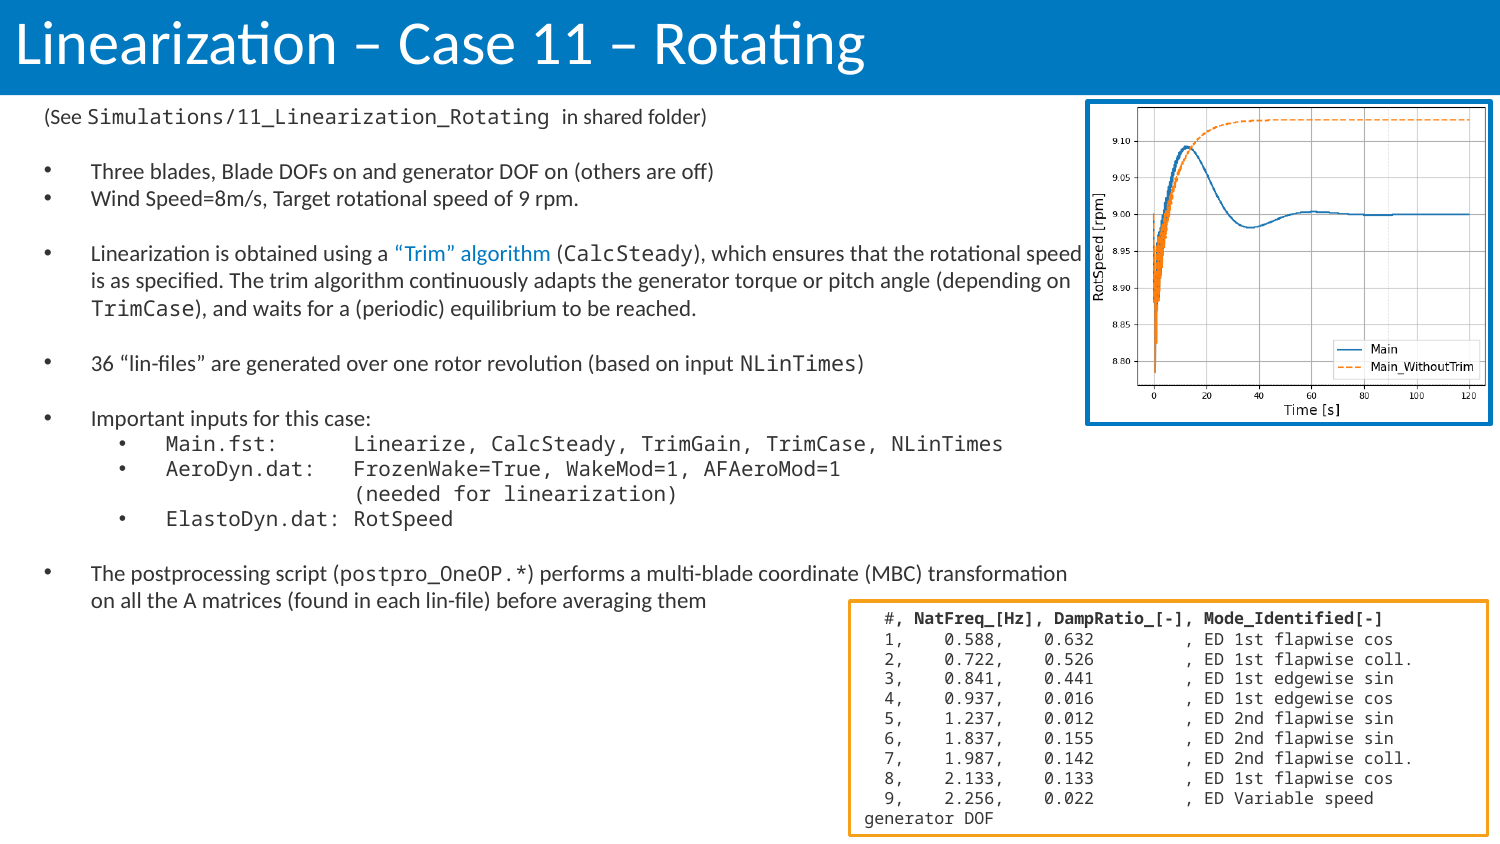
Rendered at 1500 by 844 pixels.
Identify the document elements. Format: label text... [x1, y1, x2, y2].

picture [1089, 103, 1489, 423]
text_box (See Simulations/11_Linearization_Rotating in shared folder) Three blades, Blade DOFs on and generator DOF on (others are off) Wind Speed=8m/s, Target rotational speed of 9 rpm. Linearization is obtained using a “Trim” algorithm (CalcSteady), which ensures that the rotational speed is as specified. The trim algorithm continuously adapts the generator torque or pitch angle (depending on TrimCase), and waits for a (periodic) equilibrium to be reached. 36 “lin-files” are generated over one rotor revolution (based on input NLinTimes) Important inputs for this case: Main.fst: Linearize, CalcSteady, TrimGain, TrimCase, NLinTimes AeroDyn.dat: FrozenWake=True, WakeMod=1, AFAeroMod=1 (needed for linearization) ElastoDyn.dat: RotSpeed The postprocessing script (postpro_OneOP.*) performs a multi-blade coordinate (MBC) transformation on all the A matrices (found in each lin-file) before averaging them [29, 95, 1099, 621]
text_box #, NatFreq_[Hz], DampRatio_[-], Mode_Identified[-] 1, 0.588, 0.632 , ED 1st flapwise cos 2, 0.722, 0.526 , ED 1st flapwise coll. 3, 0.841, 0.441 , ED 1st edgewise sin 4, 0.937, 0.016 , ED 1st edgewise cos 5, 1.237, 0.012 , ED 2nd flapwise sin 6, 1.837, 0.155 , ED 2nd flapwise sin 7, 1.987, 0.142 , ED 2nd flapwise coll. 8, 2.133, 0.133 , ED 1st flapwise cos 9, 2.256, 0.022 , ED Variable speed generator DOF [849, 600, 1488, 836]
title Linearization – Case 11 – Rotating [0, 0, 1500, 96]
